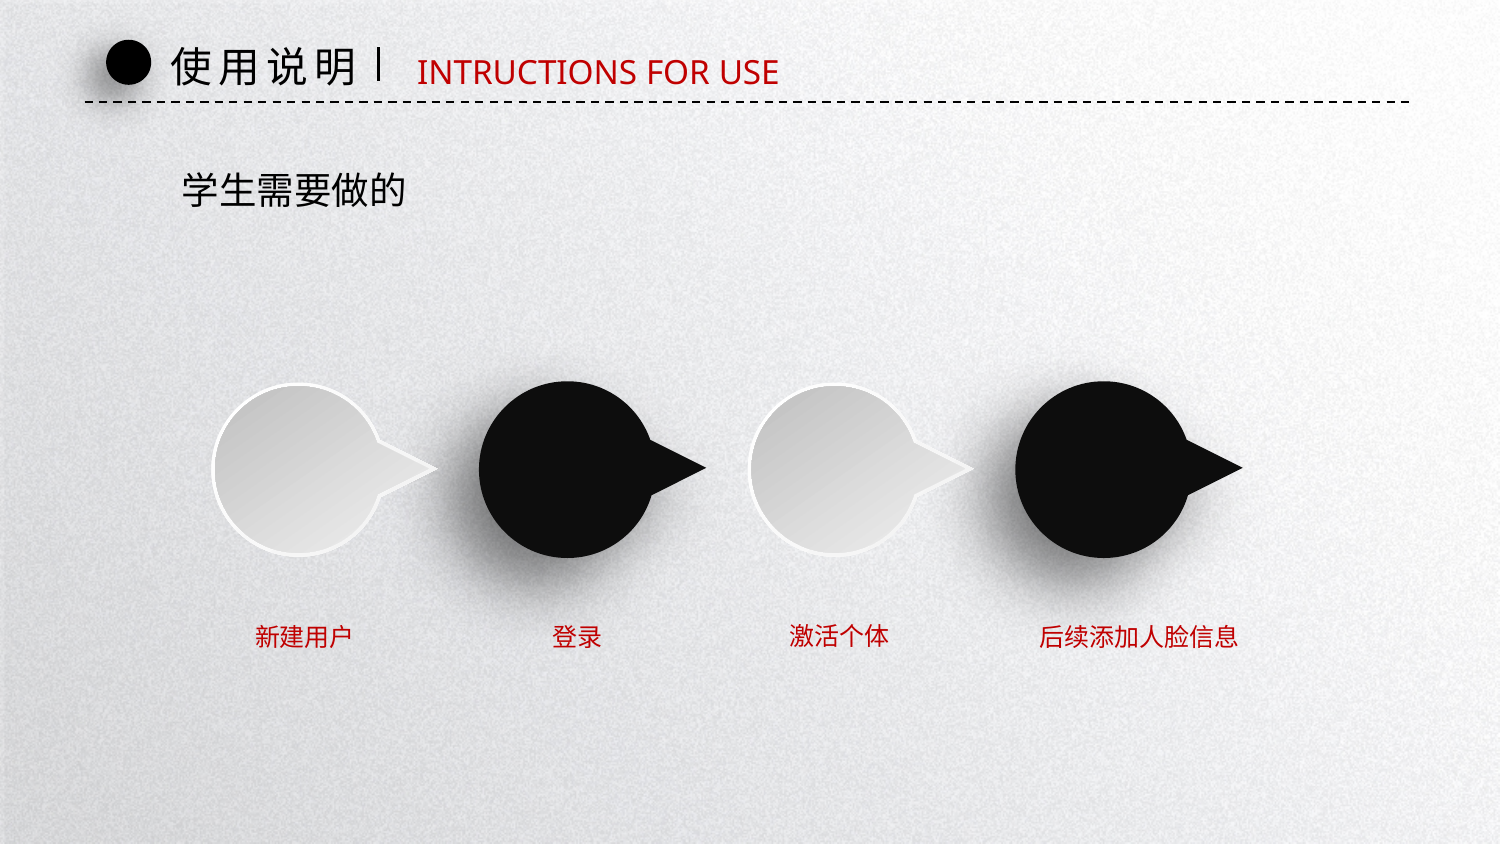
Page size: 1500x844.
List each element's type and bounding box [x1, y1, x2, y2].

text_box [237, 356, 412, 583]
picture [0, 0, 1500, 844]
text_box [773, 356, 949, 583]
